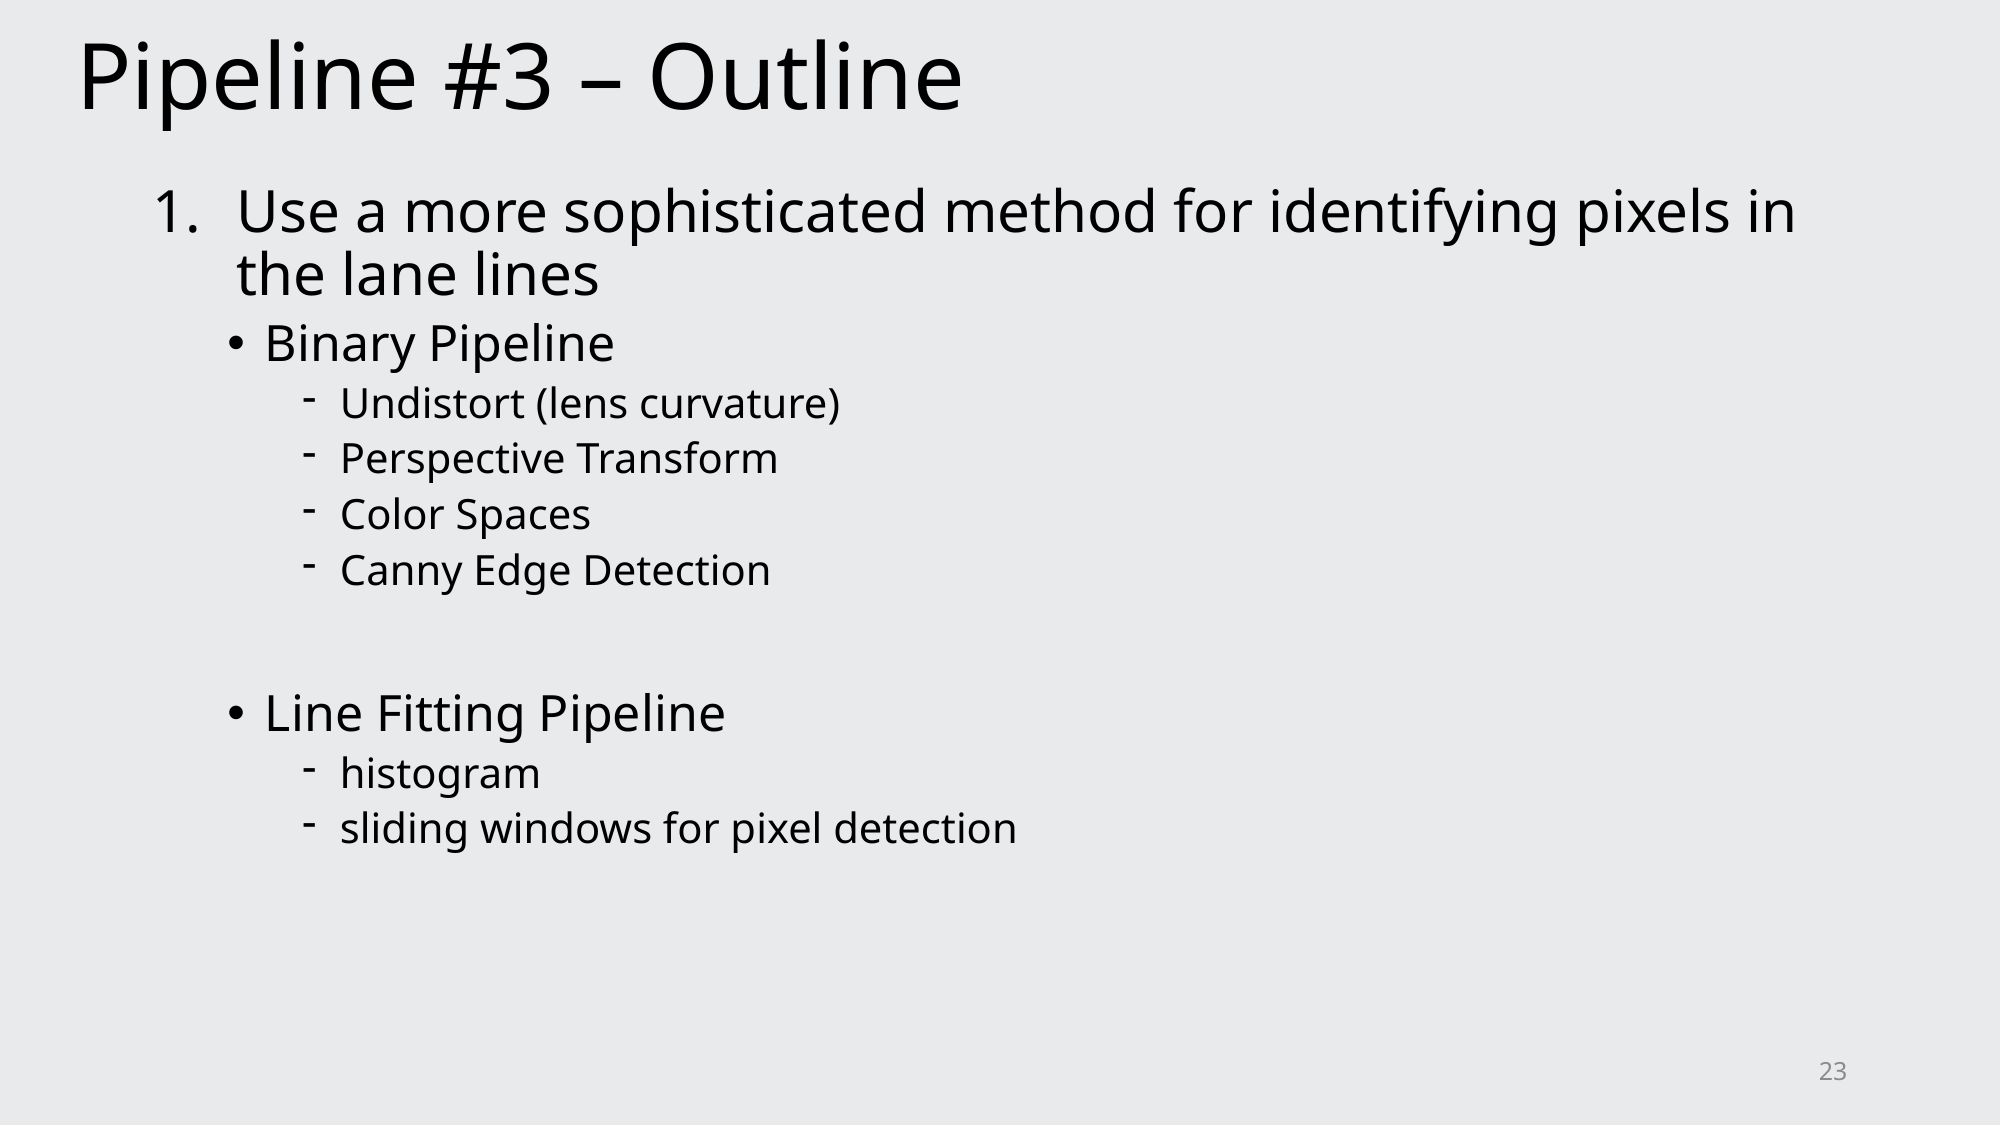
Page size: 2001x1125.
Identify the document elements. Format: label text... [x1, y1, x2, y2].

slide_number 23 [1412, 1042, 1863, 1103]
title Pipeline #3 – Outline [61, 15, 1939, 144]
list Use a more sophisticated method for identifying pixels in the lane lines Binary Pipeline Undistort (lens curvature) Perspective Transform Color Spaces Canny Edge Detection Line Fitting Pipeline histogram sliding windows for pixel detection [137, 174, 1863, 951]
